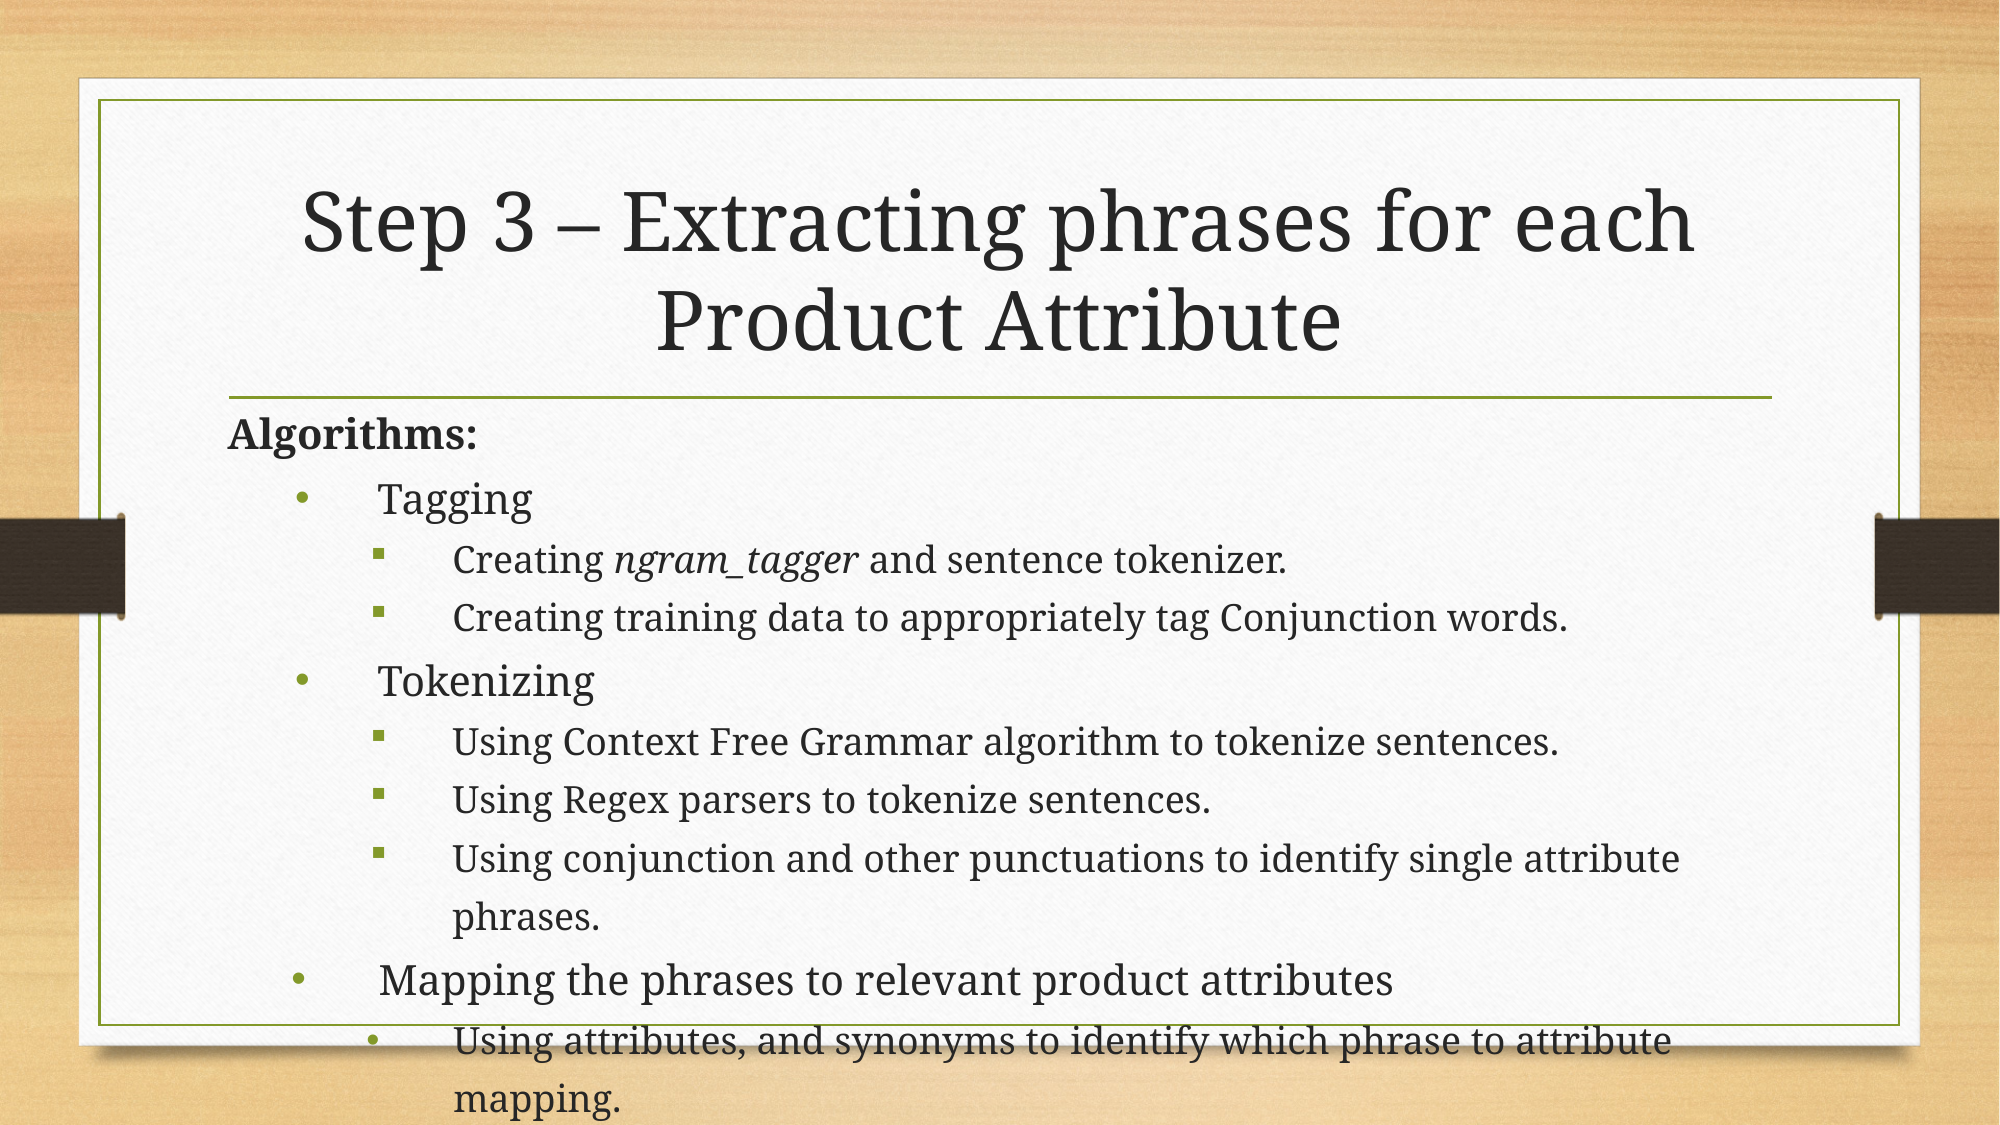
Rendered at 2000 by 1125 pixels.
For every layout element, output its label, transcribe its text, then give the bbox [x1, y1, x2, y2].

list Algorithms: Tagging Creating ngram_tagger and sentence tokenizer. Creating training data to appropriately tag Conjunction words. Tokenizing Using Context Free Grammar algorithm to tokenize sentences. Using Regex parsers to tokenize sentences. Using conjunction and other punctuations to identify single attribute phrases. Mapping the phrases to relevant product attributes Using attributes, and synonyms to identify which phrase to attribute mapping. [212, 399, 1787, 988]
picture [0, 0, 2000, 1125]
title Step 3 – Extracting phrases for each Product Attribute [212, 161, 1787, 375]
